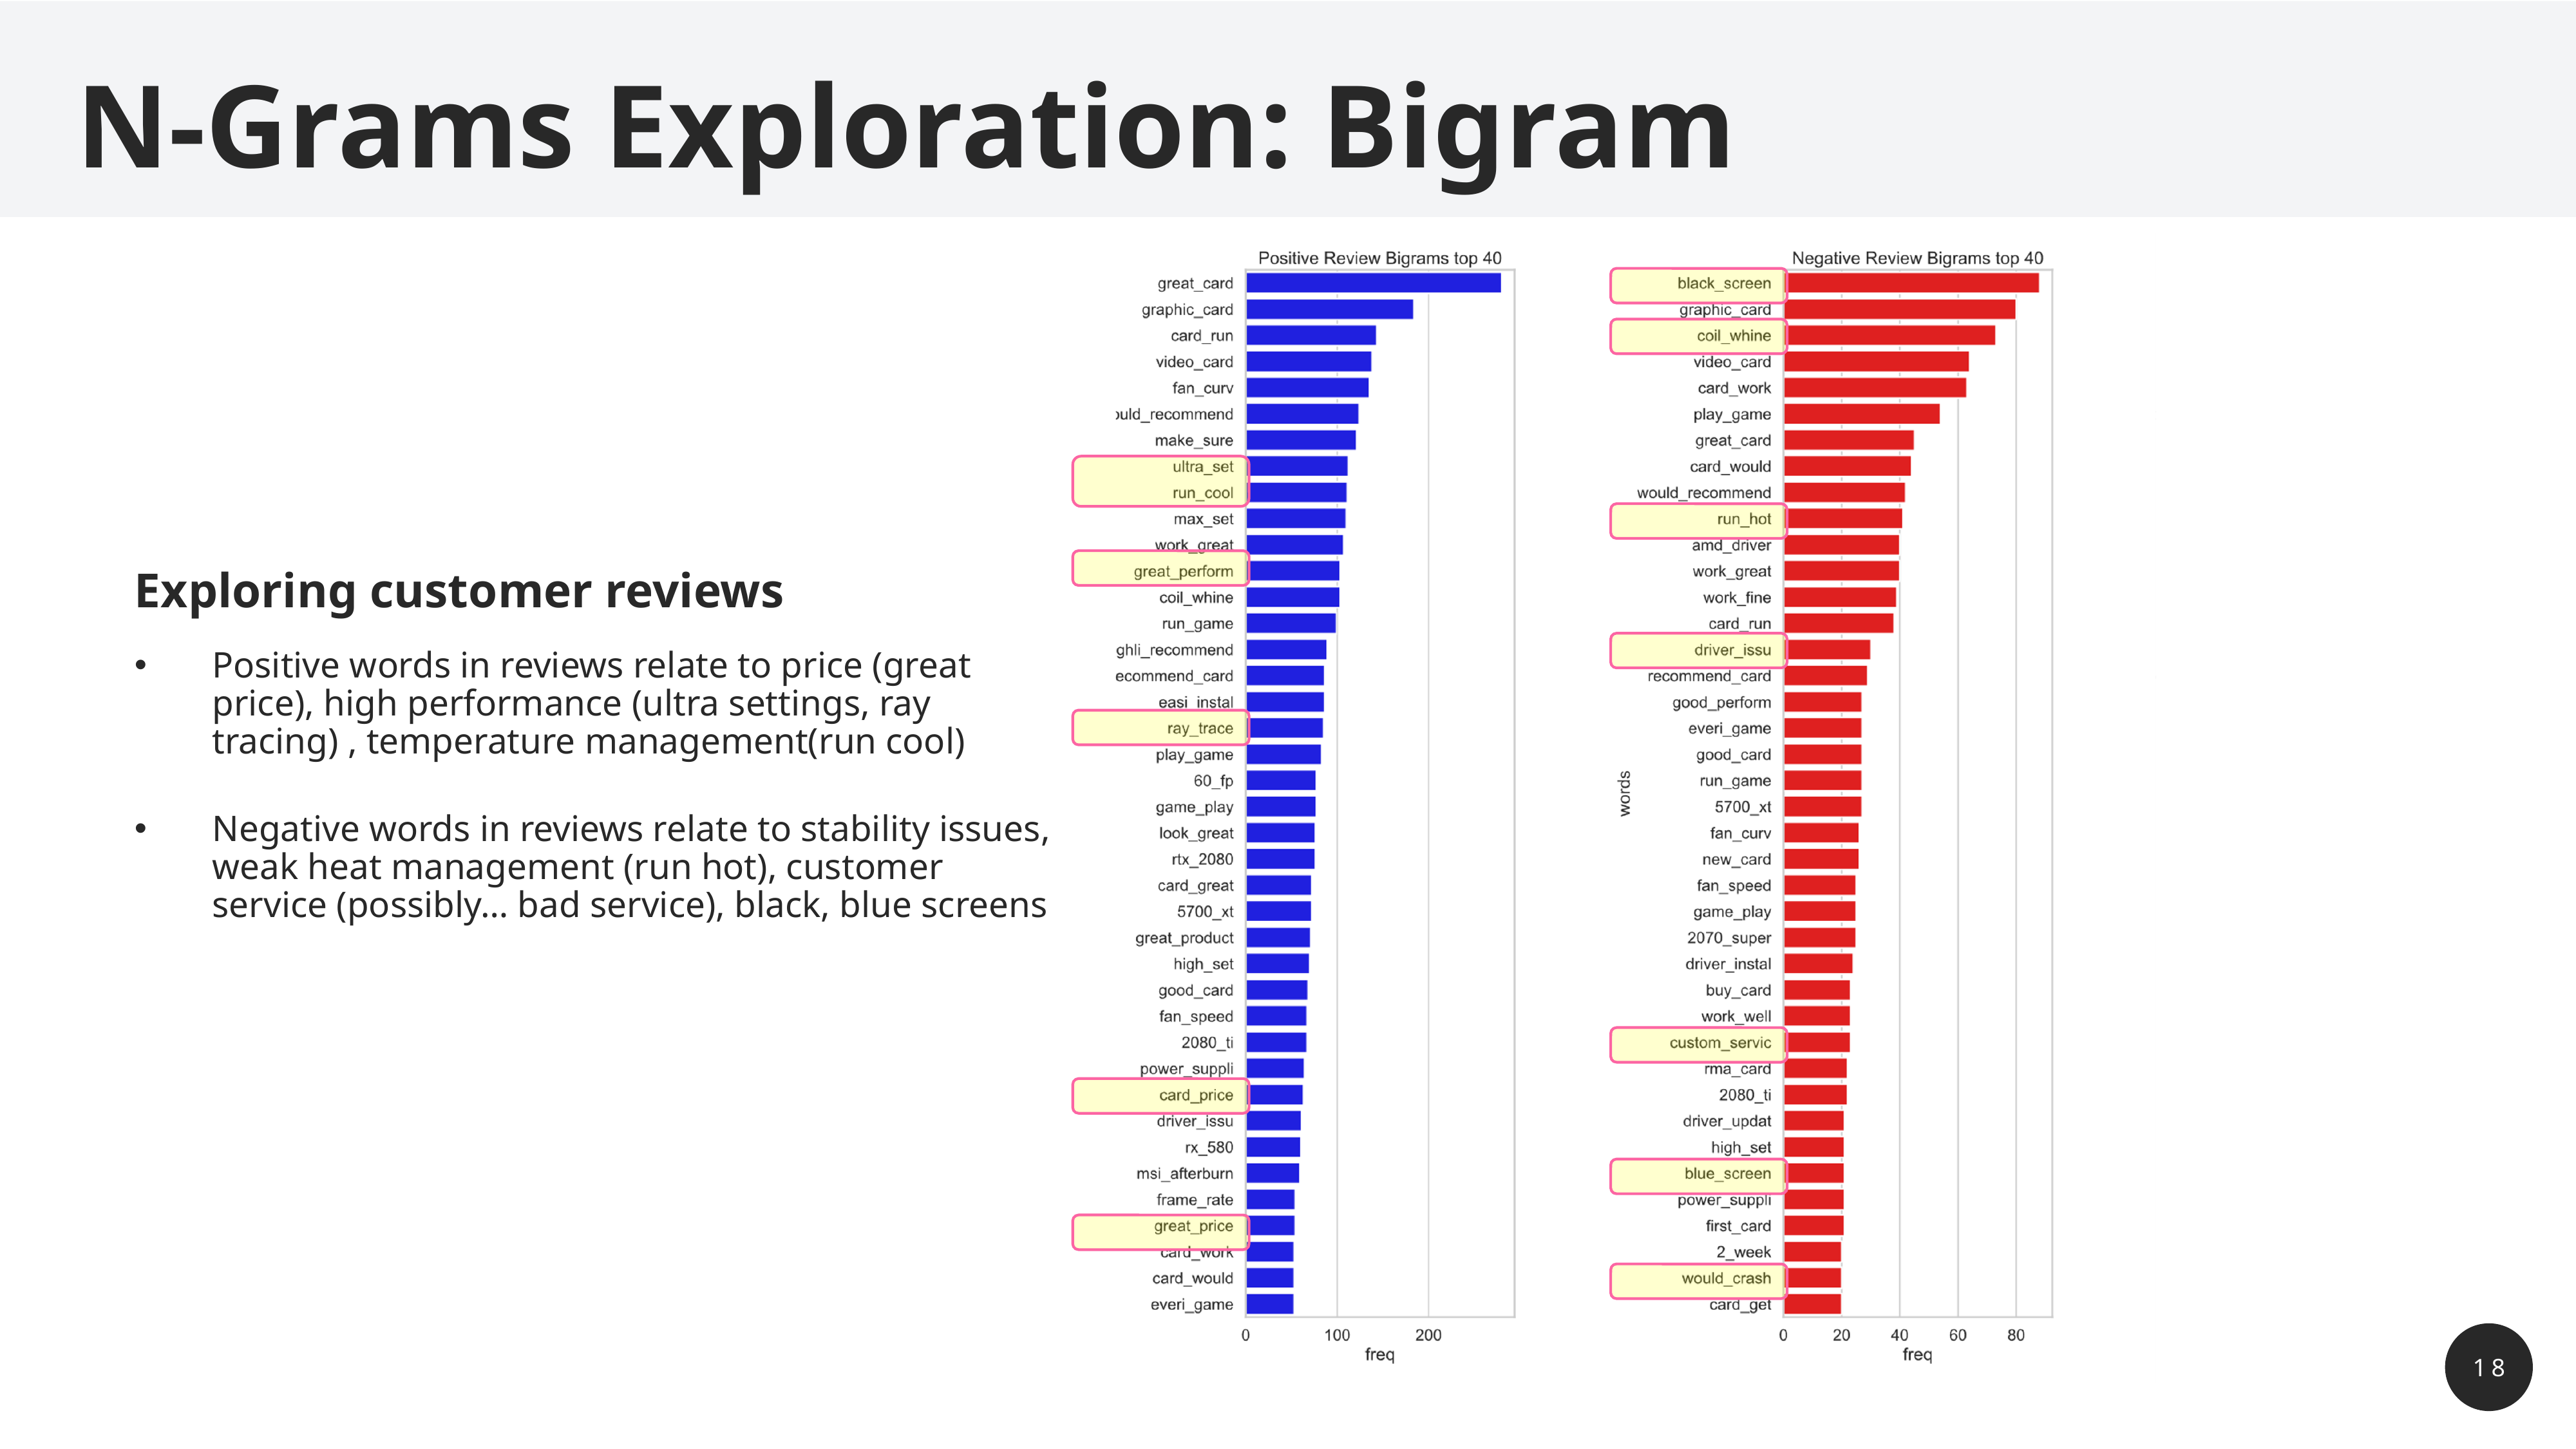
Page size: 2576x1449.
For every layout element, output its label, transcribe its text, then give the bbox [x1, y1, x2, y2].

text_box N-Grams Exploration: Bigram [71, 87, 2576, 217]
text_box [1071, 708, 1112, 746]
text_box [1071, 1213, 1112, 1251]
text_box [1071, 1077, 1112, 1115]
text_box [0, 1, 2576, 217]
text_box [1071, 455, 1112, 508]
text_box Exploring customer reviews Positive words in reviews relate to price (great price), high performance (ultra settings, ray tracing) , temperature management(run cool) Negative words in reviews relate to stability issues, weak heat management (run hot), customer service (possibly… bad service), black, blue screens [130, 563, 1060, 967]
slide_number 18 [2456, 1348, 2521, 1387]
text_box [1071, 549, 1112, 587]
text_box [1115, 233, 2156, 1383]
